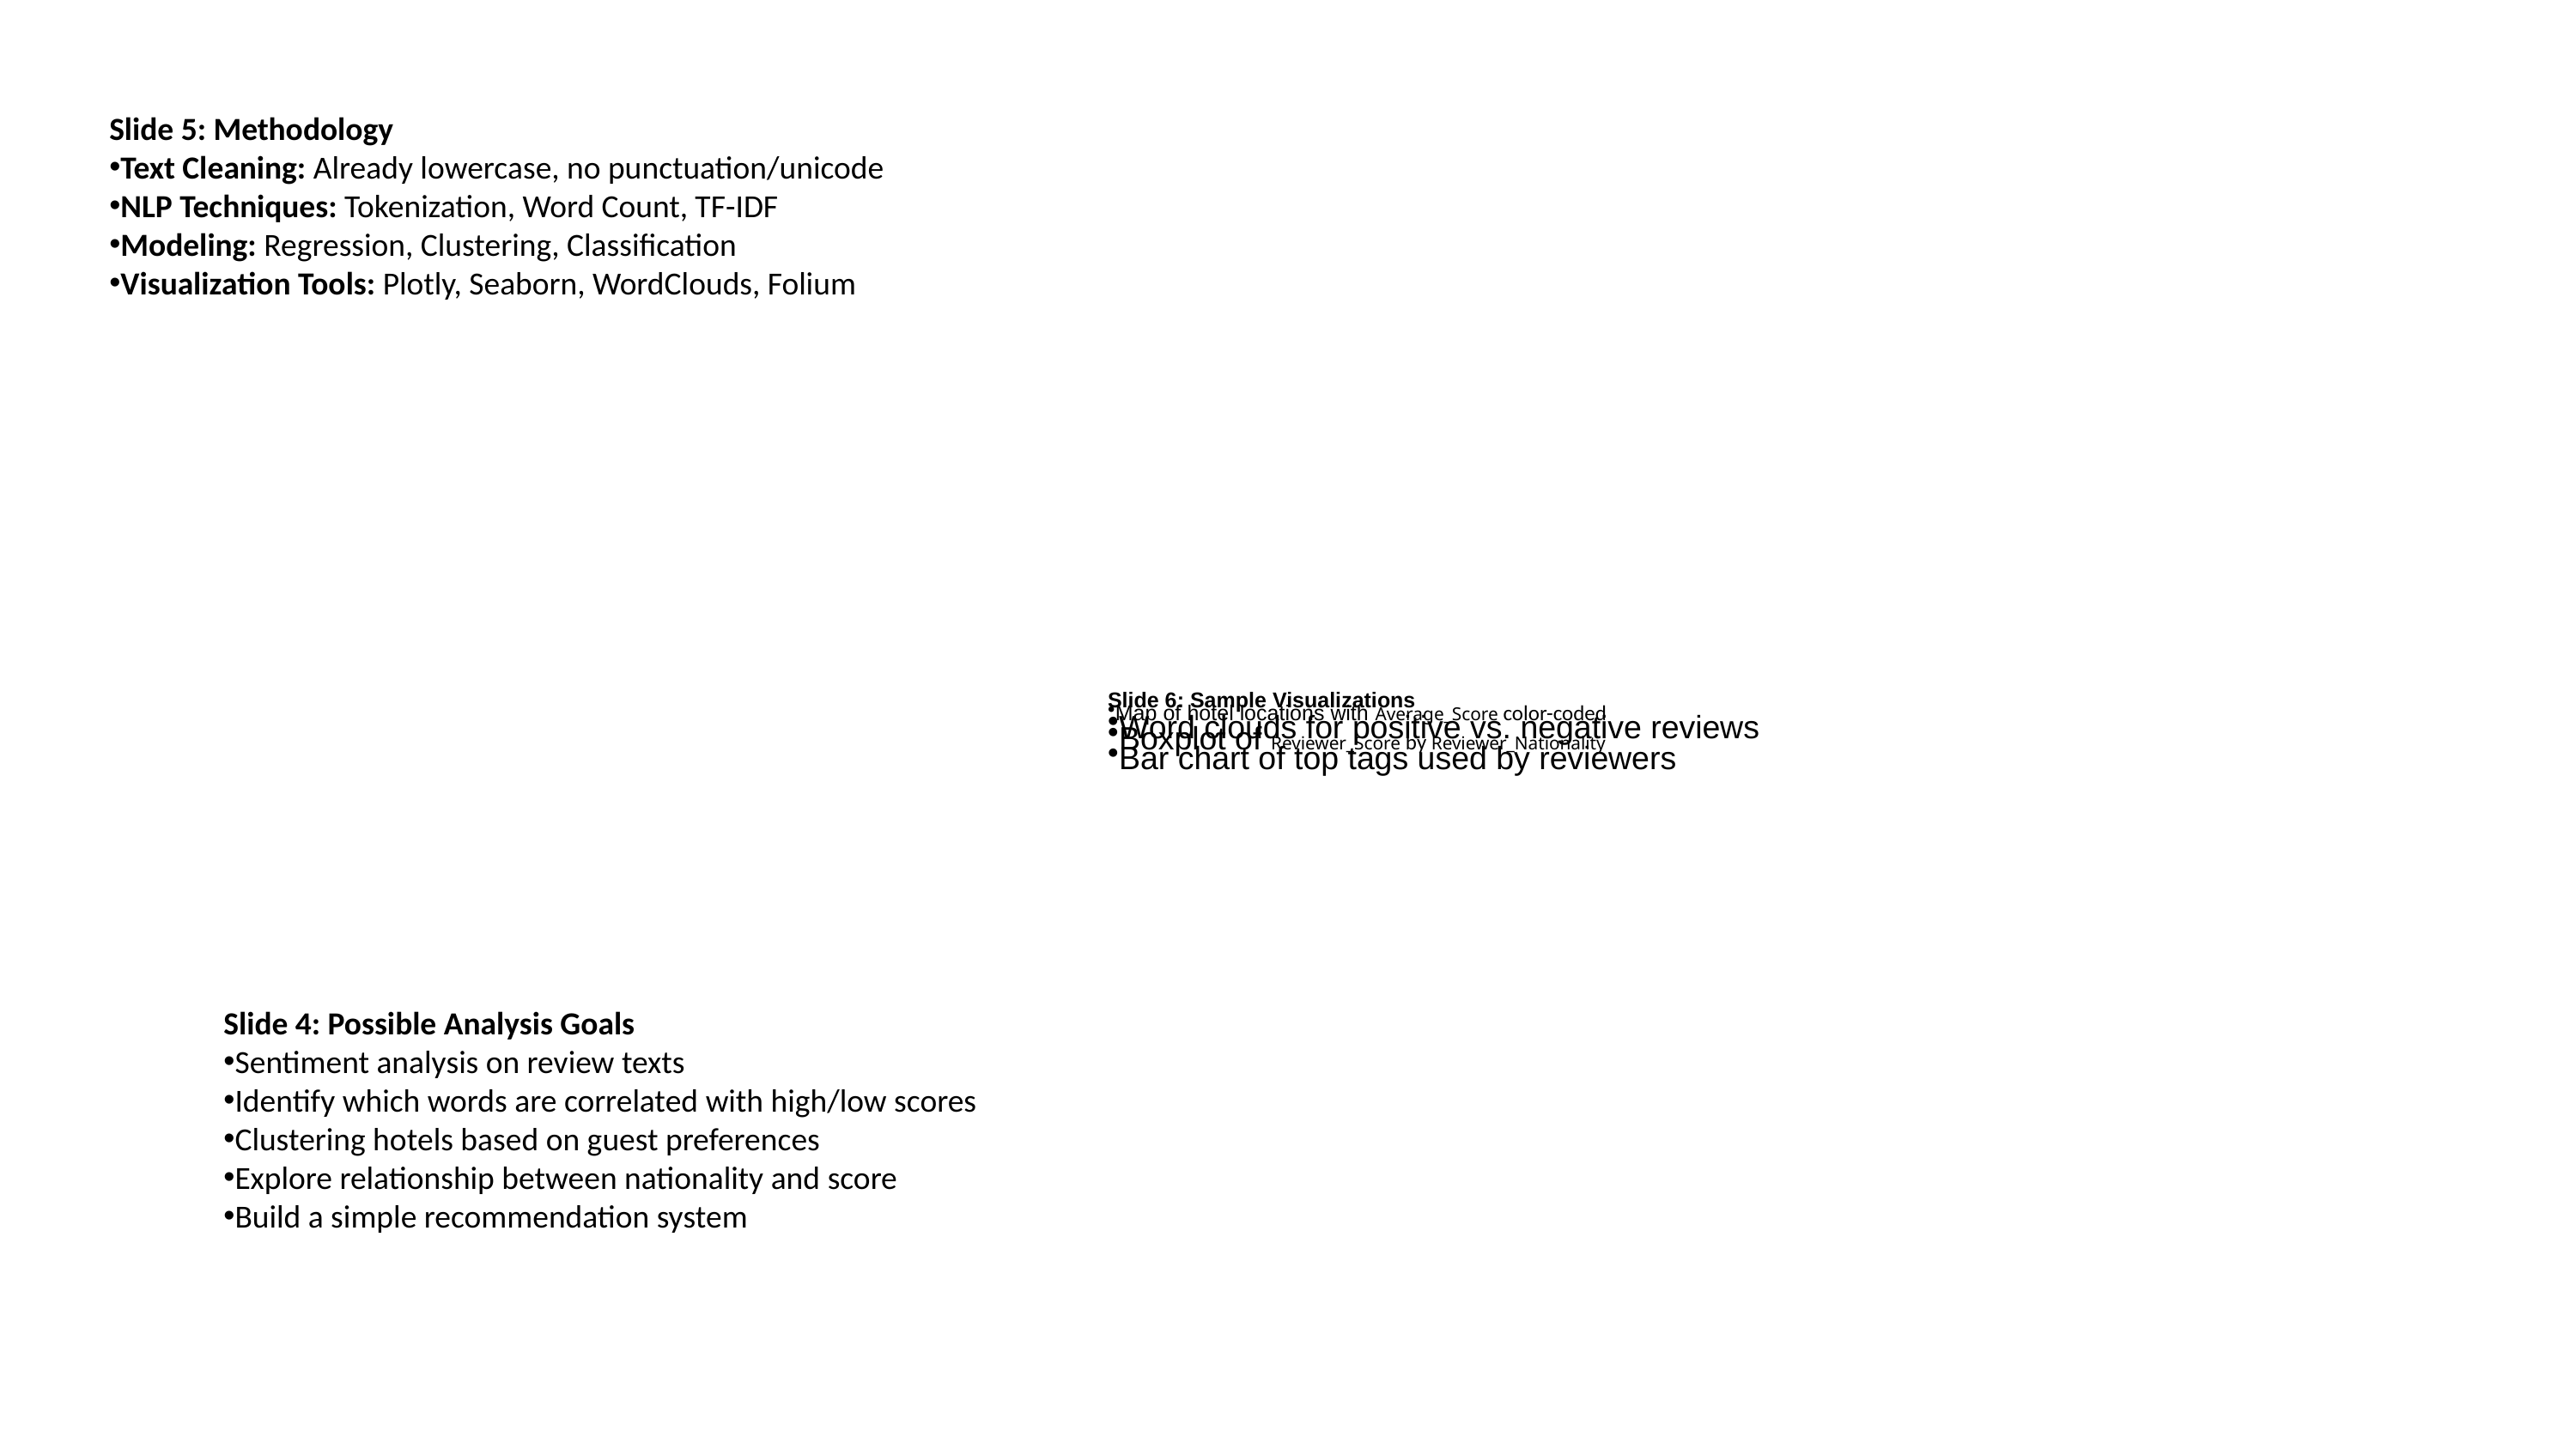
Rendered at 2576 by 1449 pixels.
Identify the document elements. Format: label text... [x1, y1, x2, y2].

text_box Slide 4: Possible Analysis Goals Sentiment analysis on review texts Identify which words are correlated with high/low scores Clustering hotels based on guest preferences Explore relationship between nationality and score Build a simple recommendation system [210, 996, 1778, 1280]
text_box Slide 6: Sample Visualizations​ Map of hotel locations with Average_Score color-coded​ Word clouds for positive vs. negative reviews​ Boxplot of Reviewer_Score by Reviewer_Nationality​ Bar chart of top tags used by reviewers​ [1095, 692, 1826, 822]
text_box Slide 5: Methodology Text Cleaning: Already lowercase, no punctuation/unicode NLP Techniques: Tokenization, Word Count, TF-IDF Modeling: Regression, Clustering, Classification Visualization Tools: Plotly, Seaborn, WordClouds, Folium [96, 101, 1717, 347]
